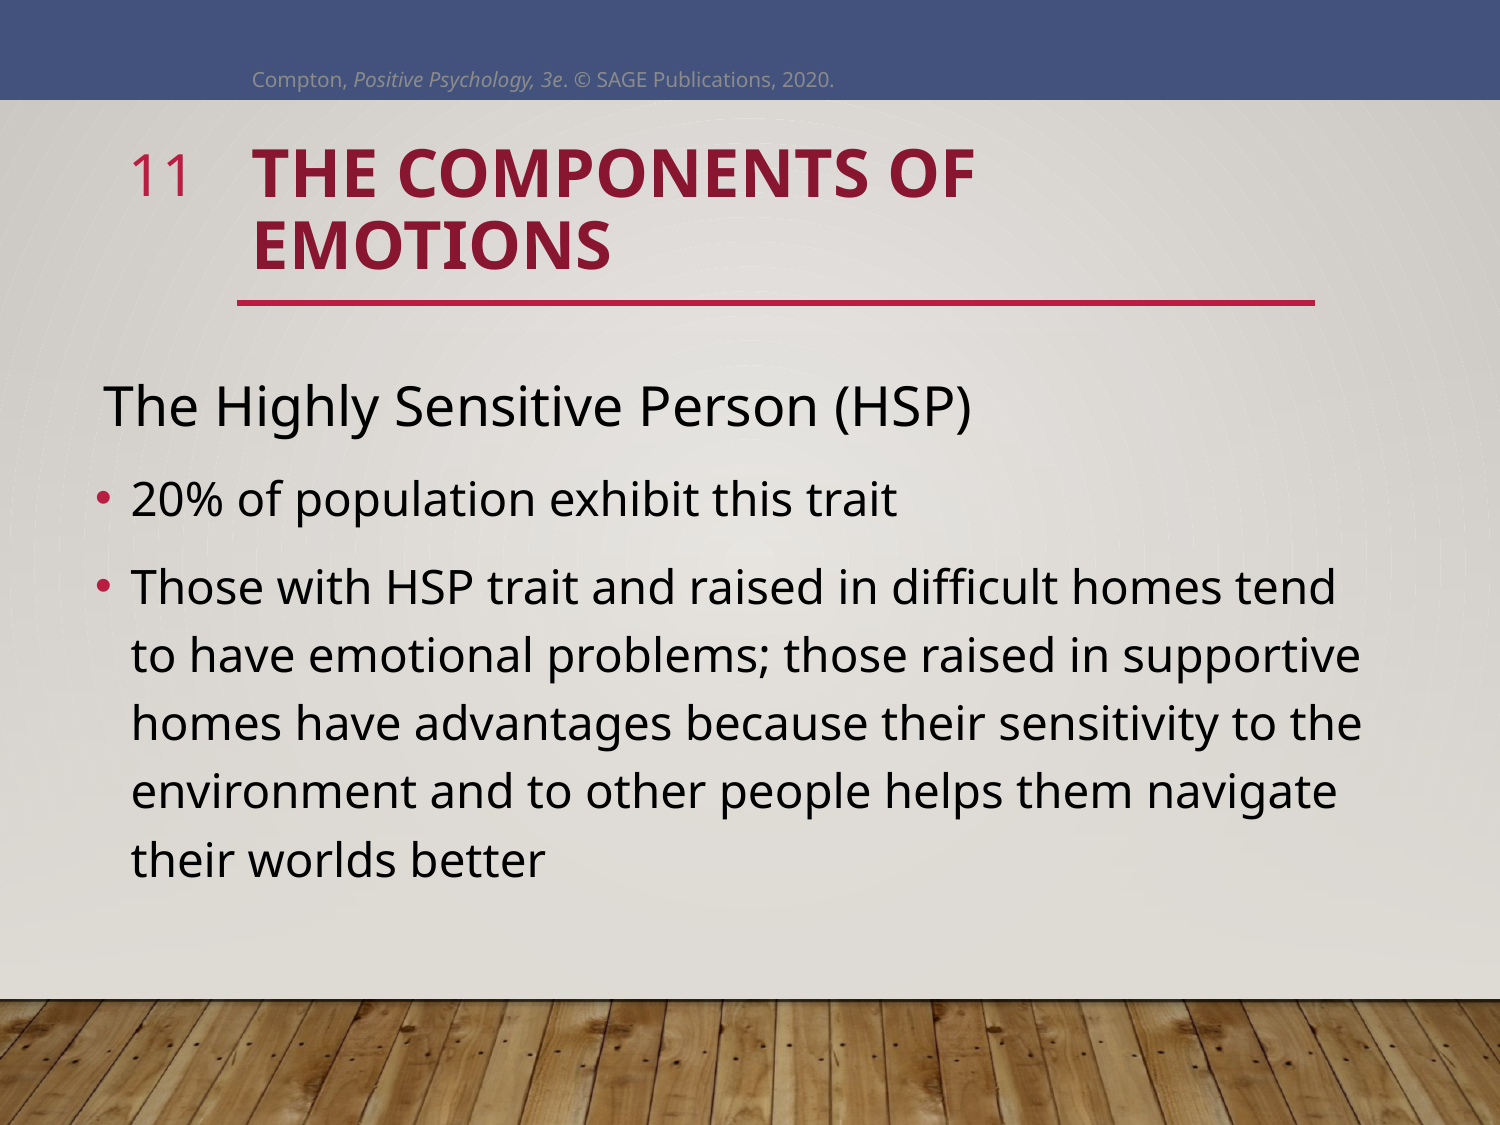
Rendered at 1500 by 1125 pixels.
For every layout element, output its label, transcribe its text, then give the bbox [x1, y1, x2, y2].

picture [0, 999, 1500, 1125]
list The Highly Sensitive Person (HSP) 20% of population exhibit this trait Those with HSP trait and raised in difficult homes tend to have emotional problems; those raised in supportive homes have advantages because their sensitivity to the environment and to other people helps them navigate their worlds better [80, 330, 1400, 897]
title The Components of Emotions [236, 131, 1315, 305]
slide_number 11 [80, 131, 211, 214]
footer Compton, Positive Psychology, 3e. © SAGE Publications, 2020. [236, 54, 899, 105]
